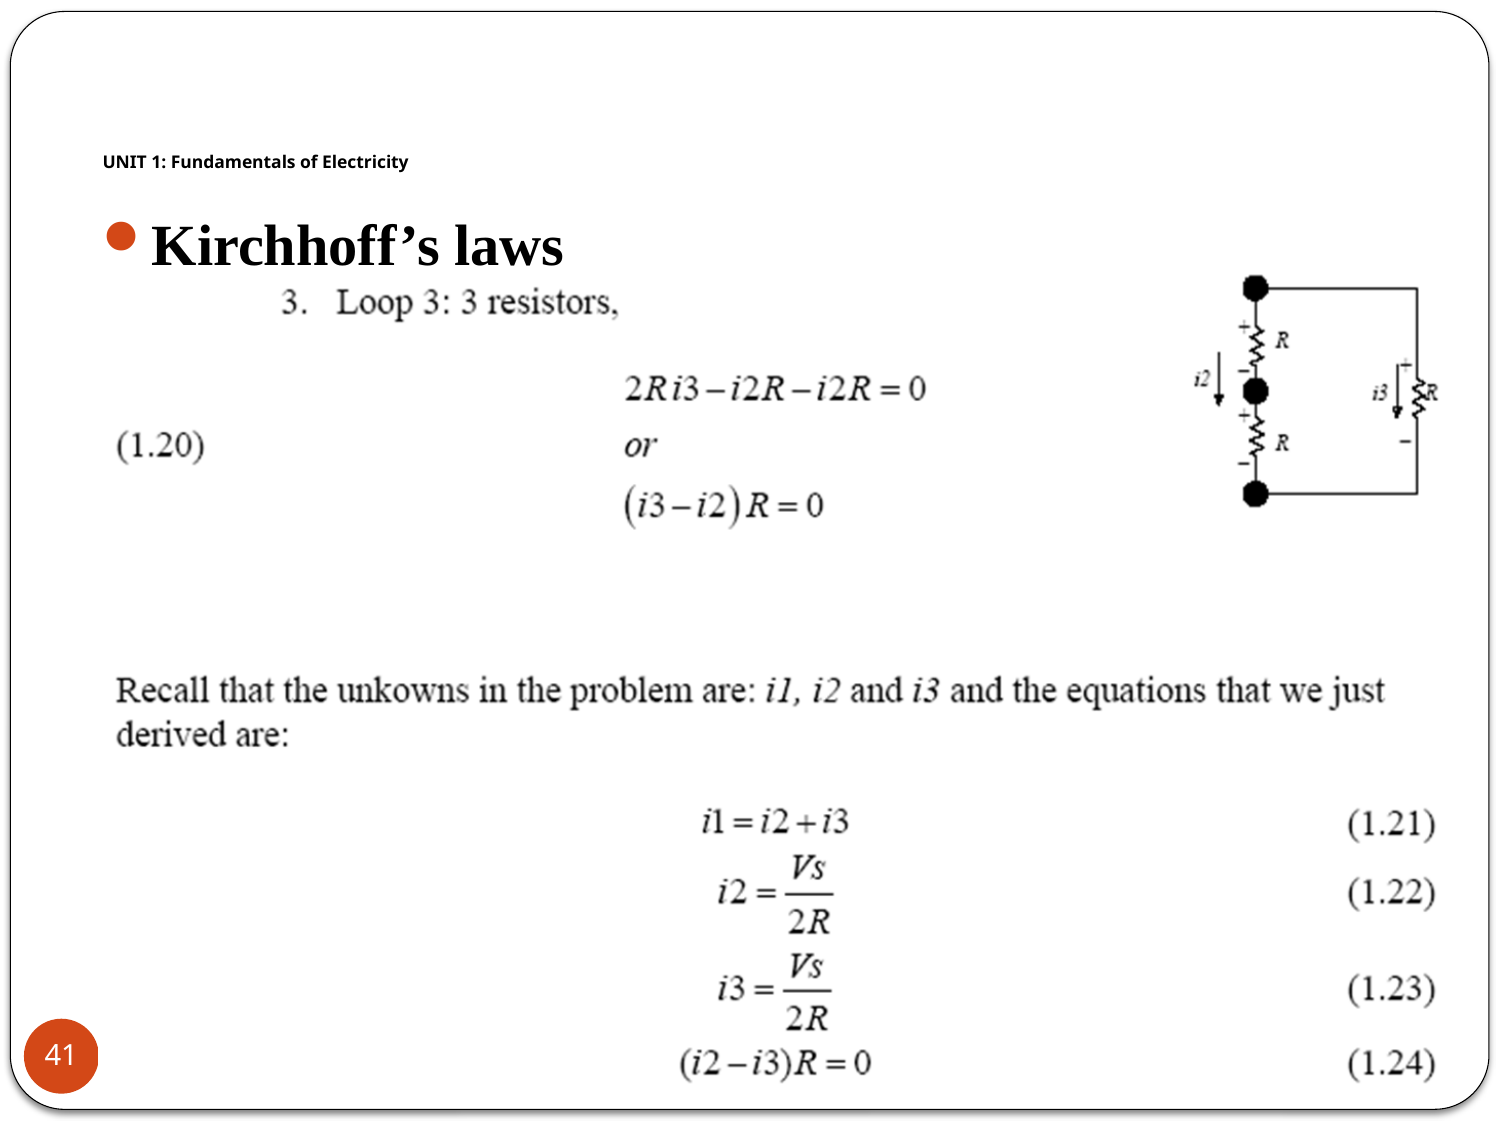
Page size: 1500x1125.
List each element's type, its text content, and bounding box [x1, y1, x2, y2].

slide_number 41 [23, 1018, 92, 1094]
list Kirchhoff’s laws [87, 199, 1426, 1033]
title UNIT 1: Fundamentals of Electricity [87, 37, 1426, 188]
picture [98, 267, 1463, 1094]
